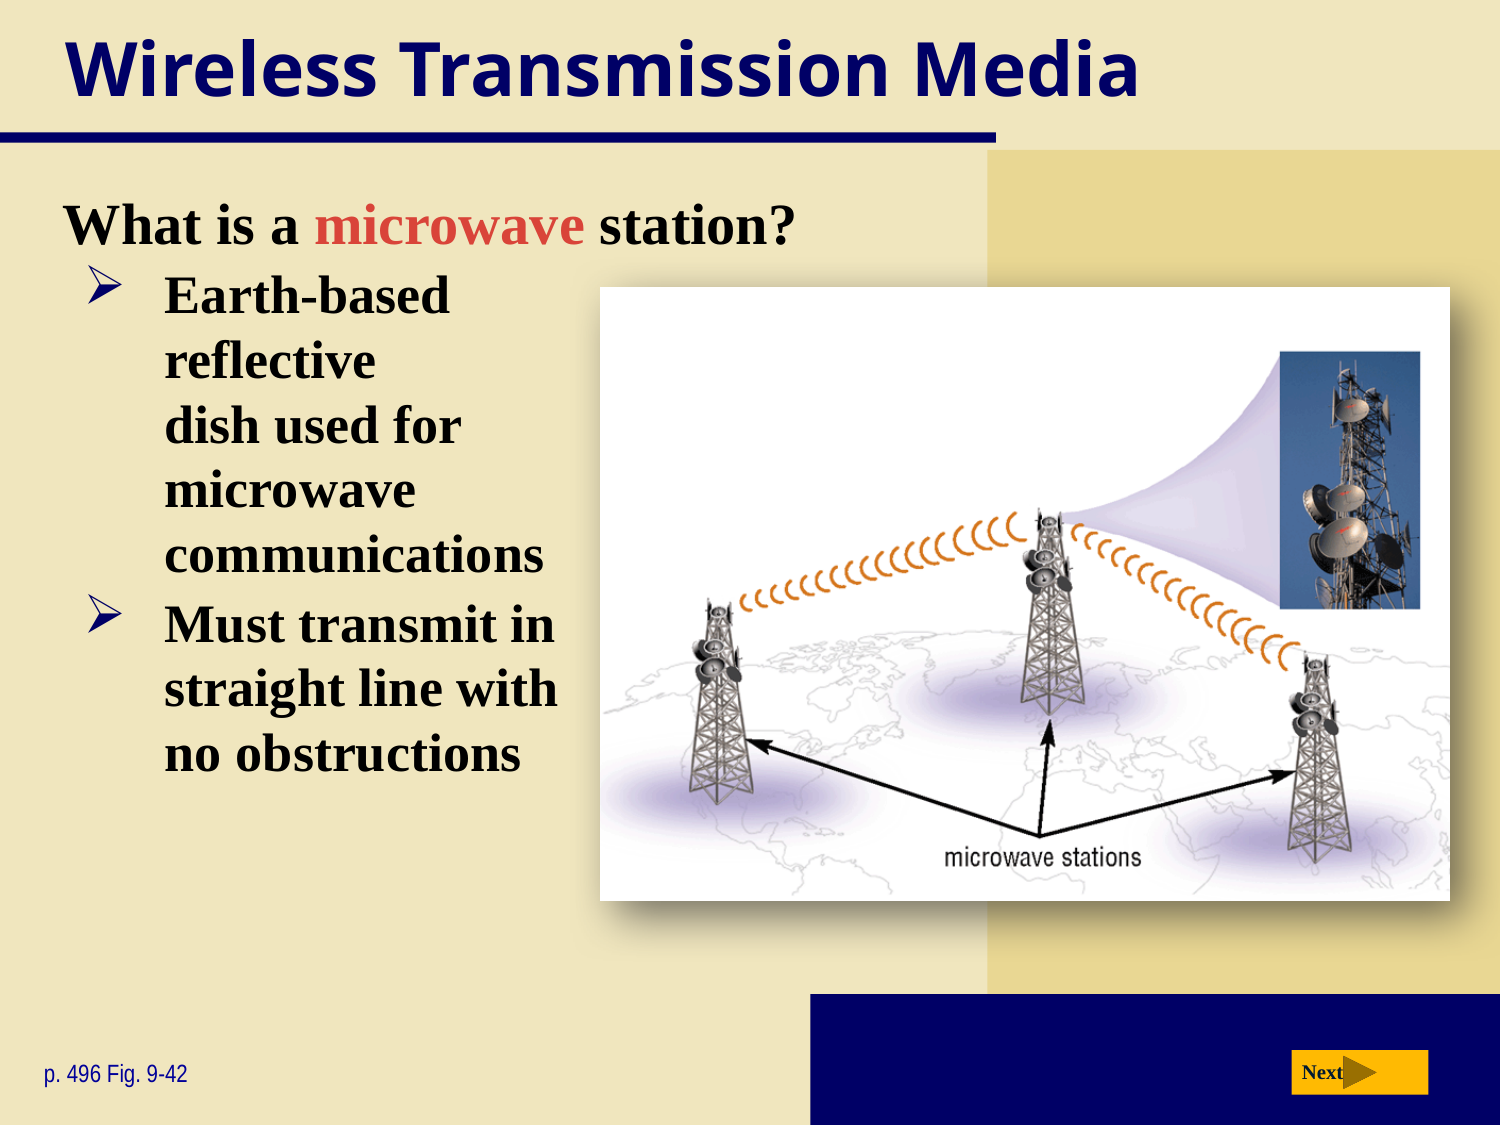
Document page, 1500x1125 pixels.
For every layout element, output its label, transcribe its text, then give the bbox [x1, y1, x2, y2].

list What is a microwave station? [47, 178, 1457, 326]
text_box Must transmit in straight line with no obstructions [49, 580, 582, 813]
picture [599, 287, 1451, 901]
title Wireless Transmission Media [49, 0, 1459, 133]
text_box Earth-based reflective dish used for microwave communications [49, 251, 605, 575]
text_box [1286, 1049, 1429, 1095]
text_box p. 496 Fig. 9-42 [29, 1050, 284, 1095]
